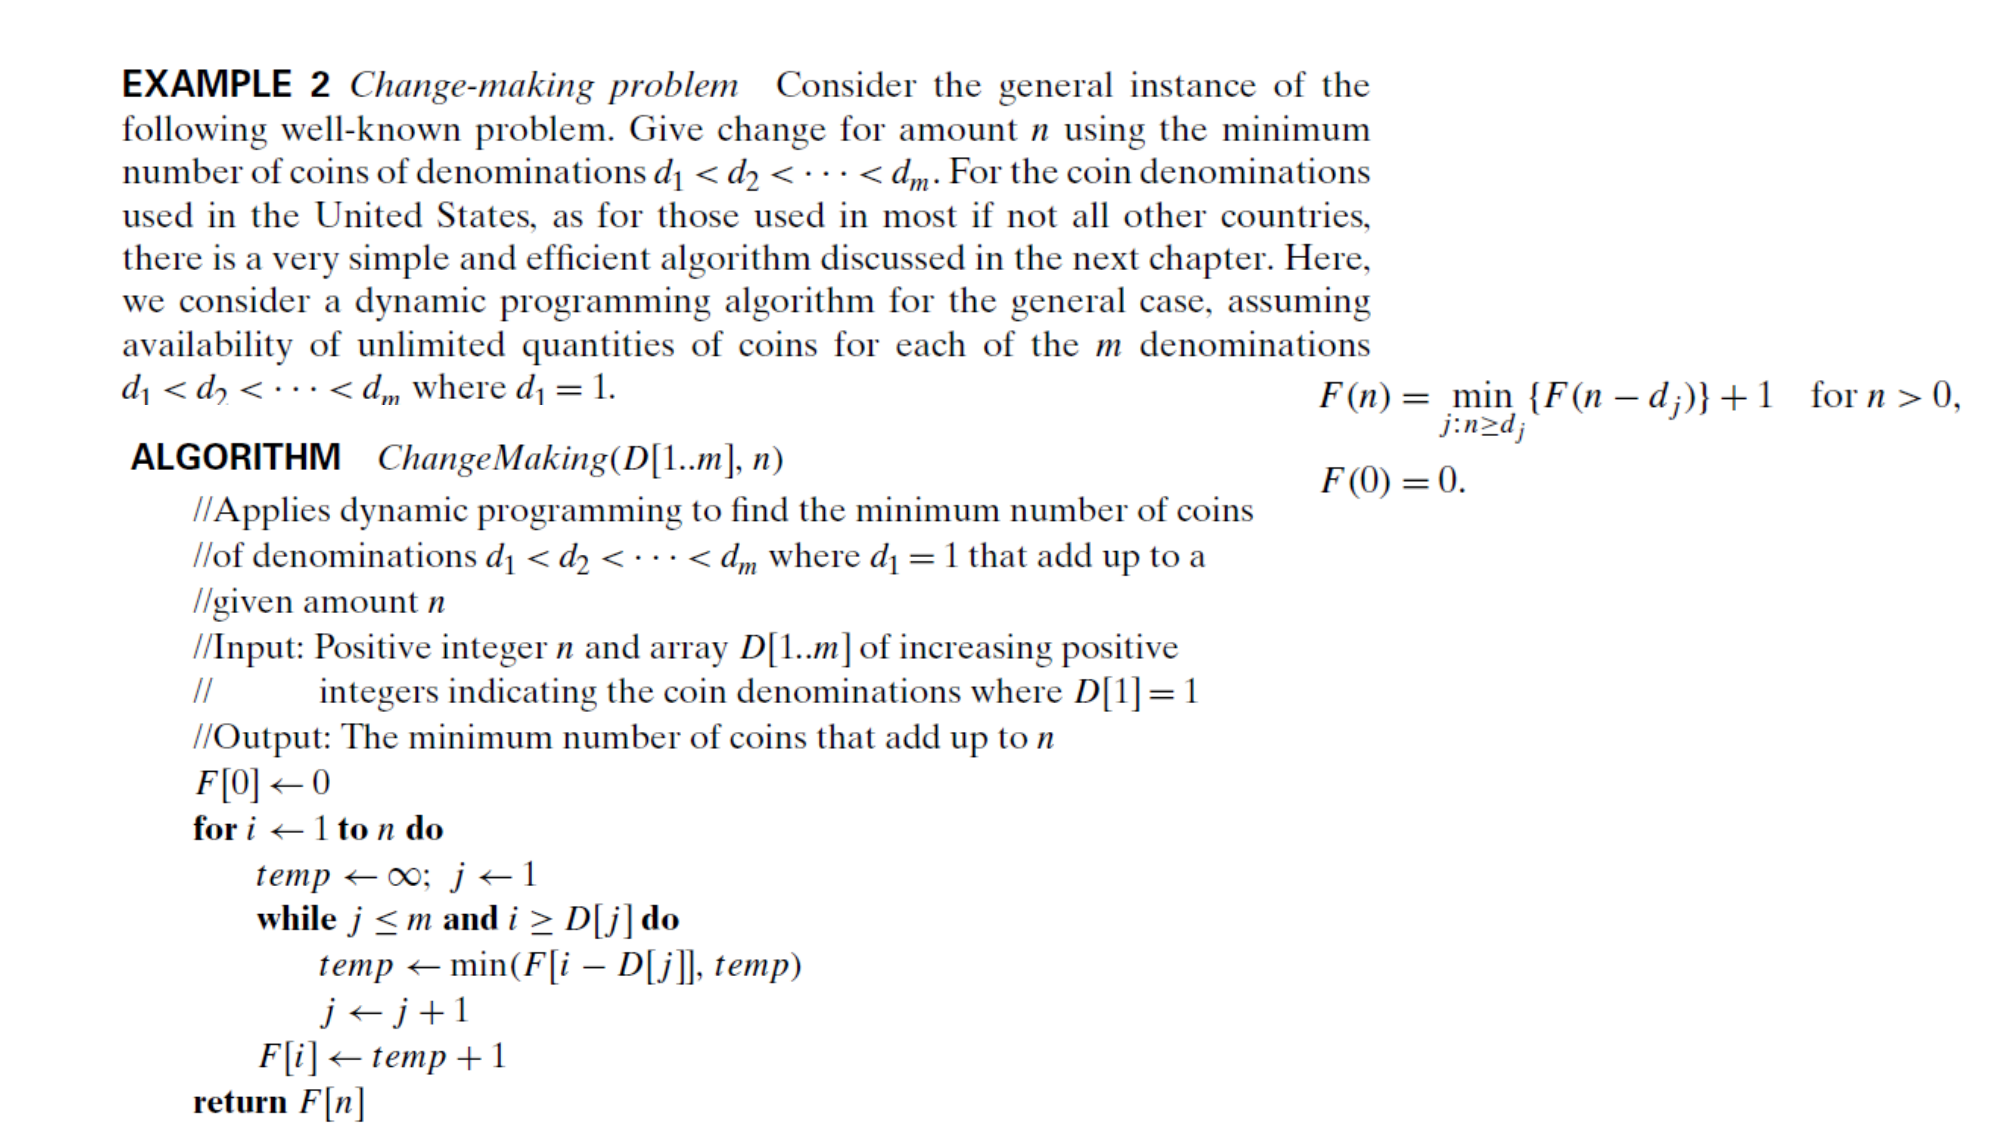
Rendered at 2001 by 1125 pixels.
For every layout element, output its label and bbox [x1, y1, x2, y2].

picture [97, 47, 1966, 1125]
